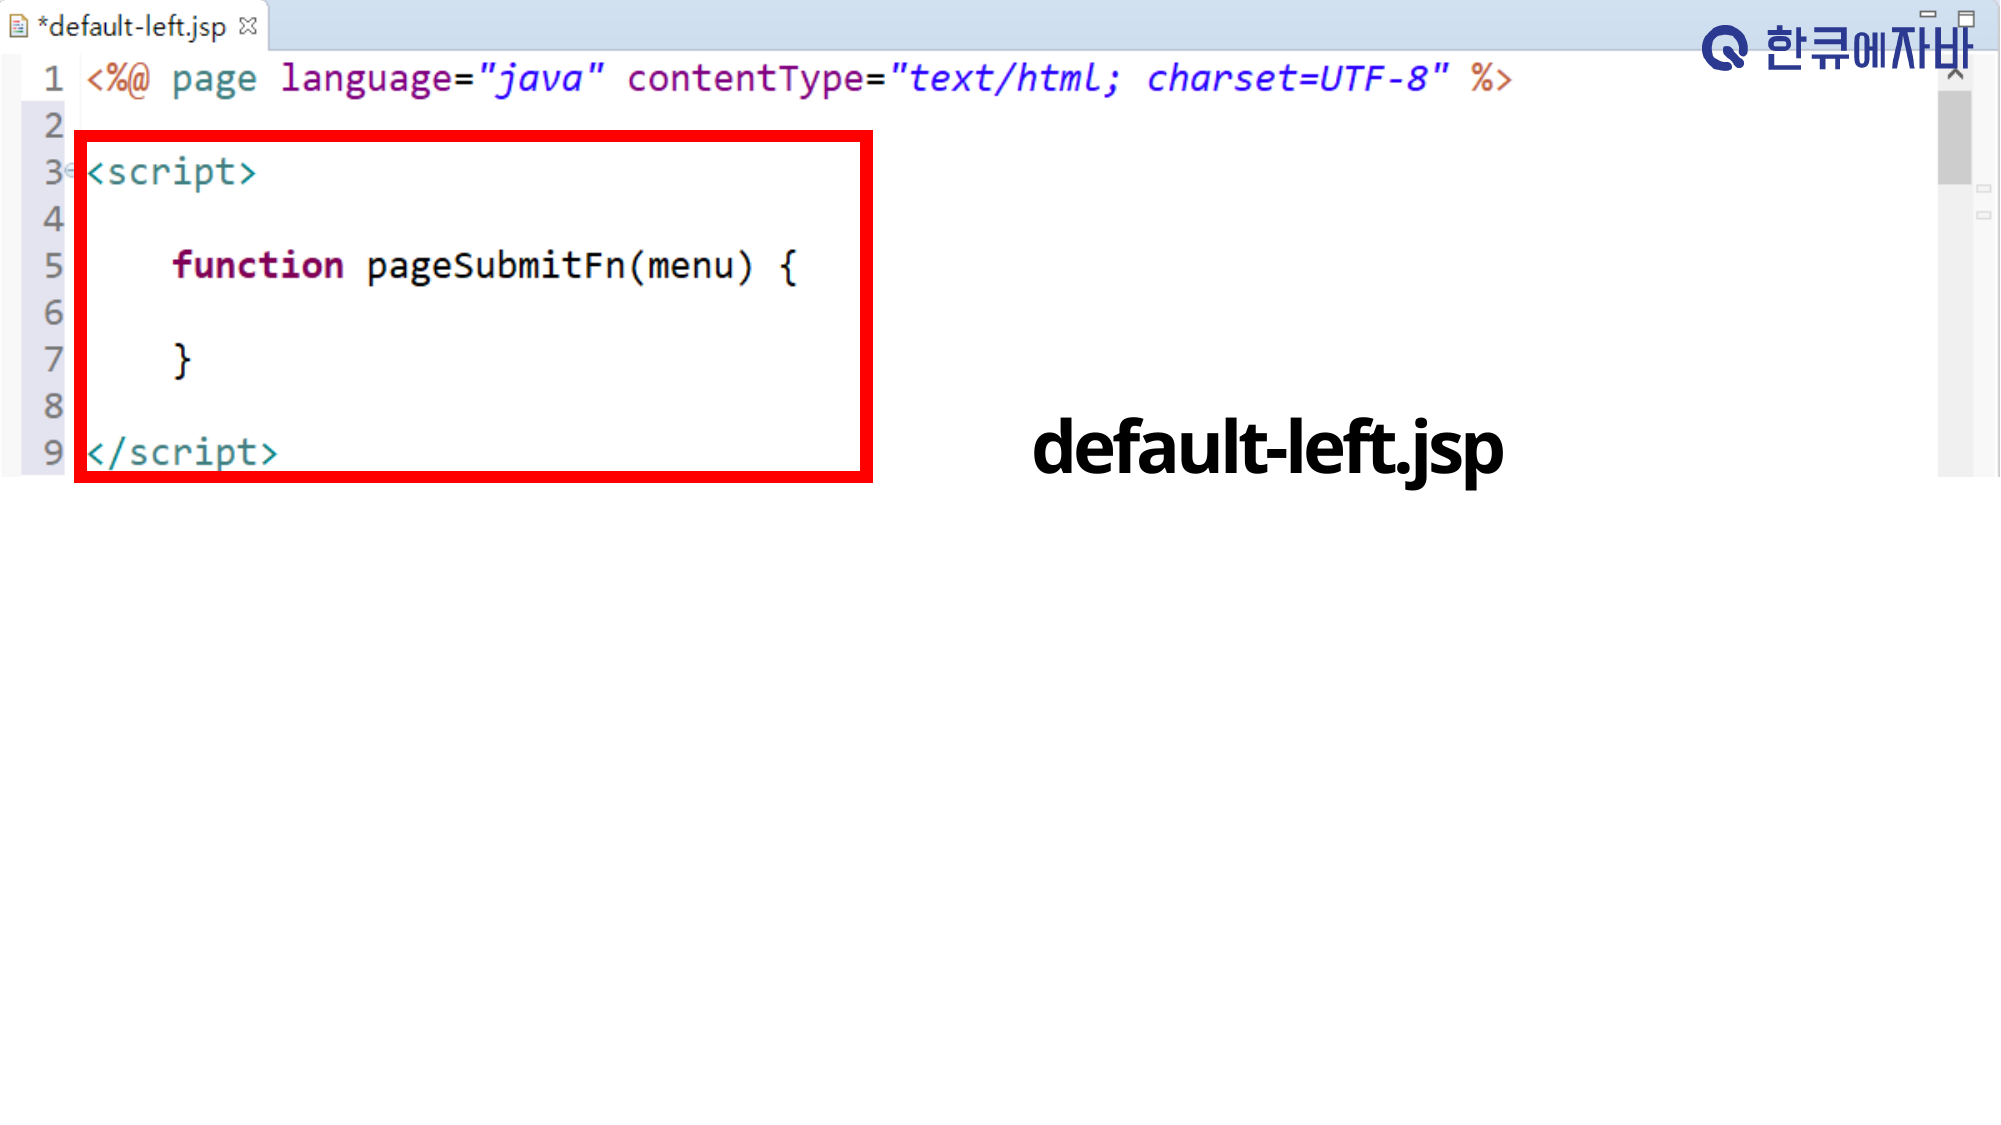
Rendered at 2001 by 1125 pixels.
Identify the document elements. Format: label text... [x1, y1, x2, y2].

picture [0, 0, 2000, 477]
text_box default-left.jsp [1016, 477, 1522, 496]
